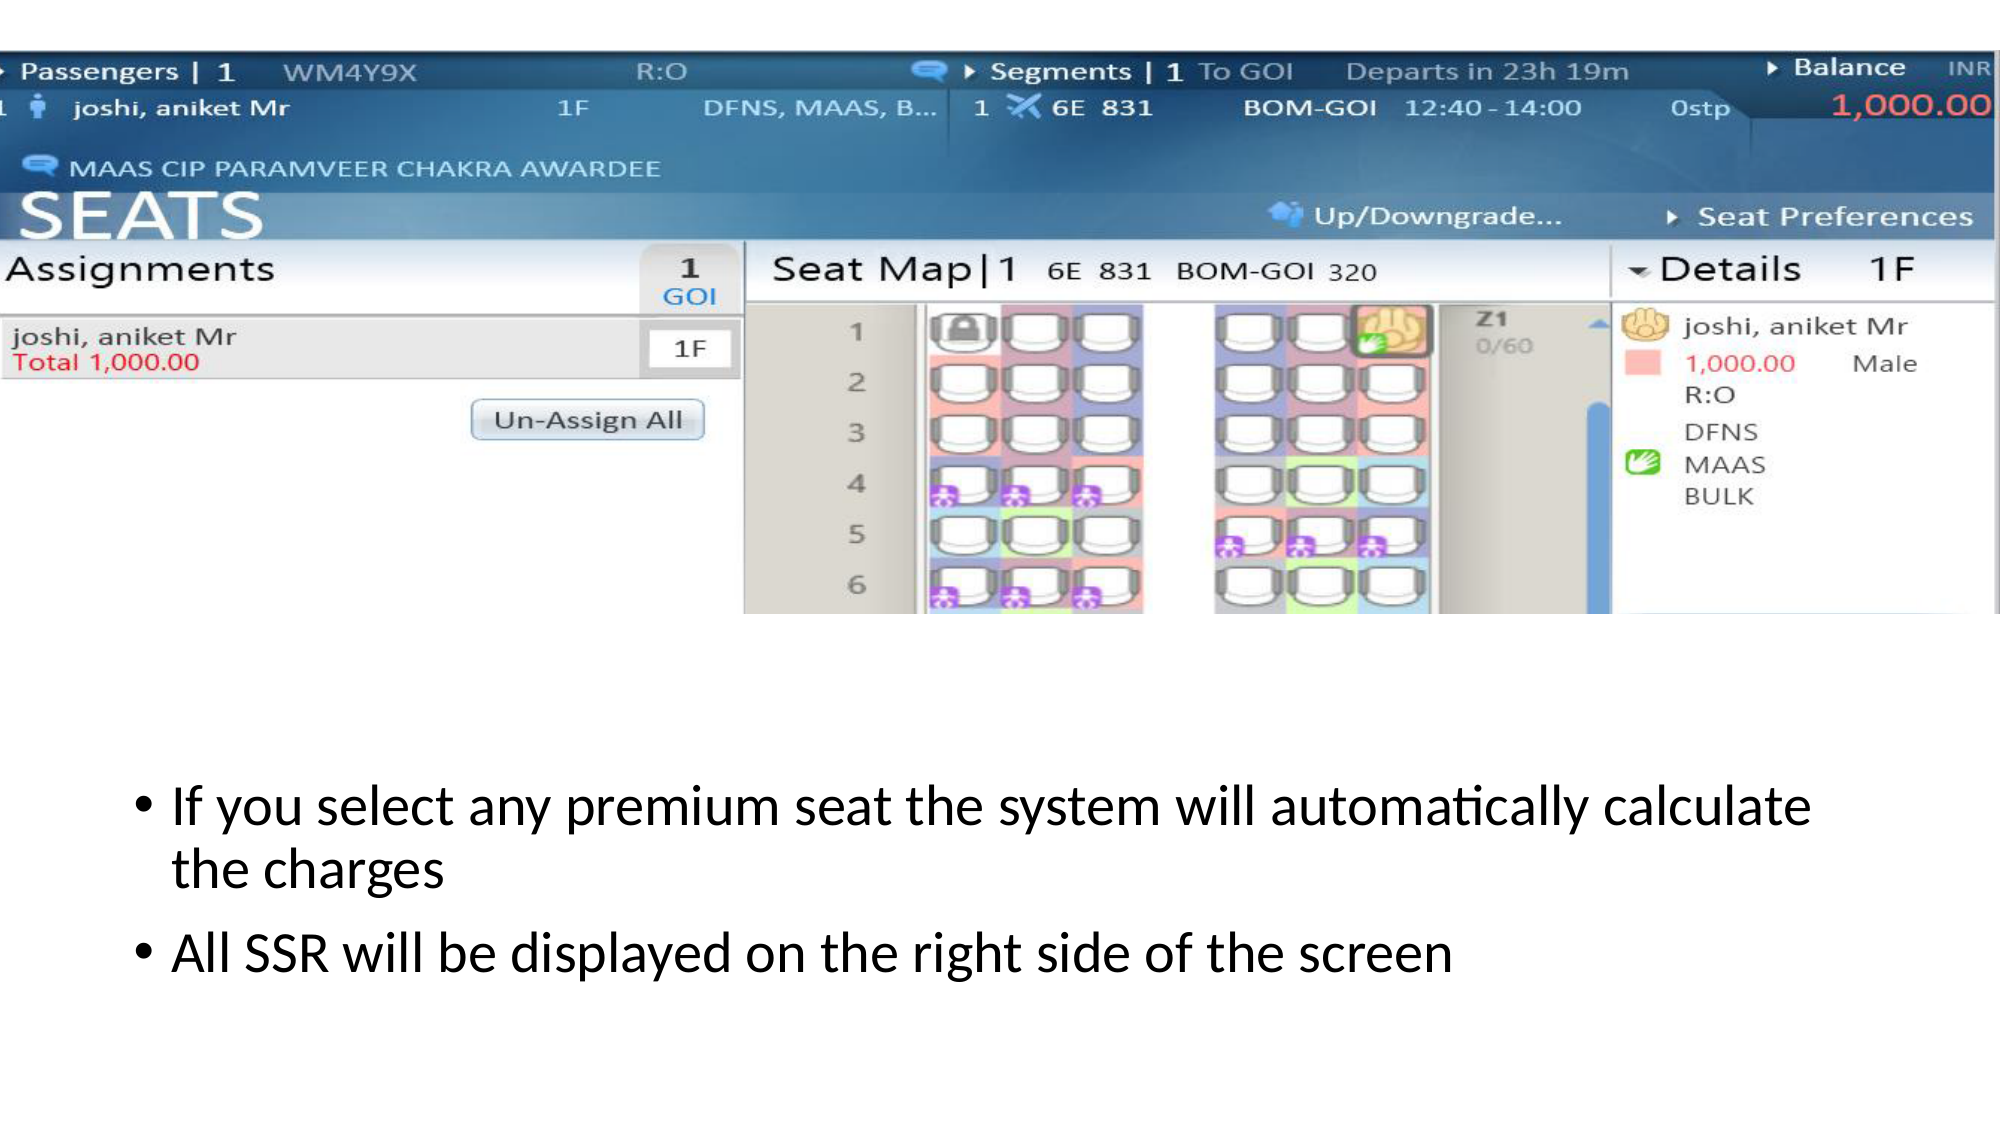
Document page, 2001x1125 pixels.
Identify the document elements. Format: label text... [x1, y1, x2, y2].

picture [0, 50, 2000, 614]
list If you select any premium seat the system will automatically calculate the charges All SSR will be displayed on the right side of the screen [118, 768, 1844, 1125]
